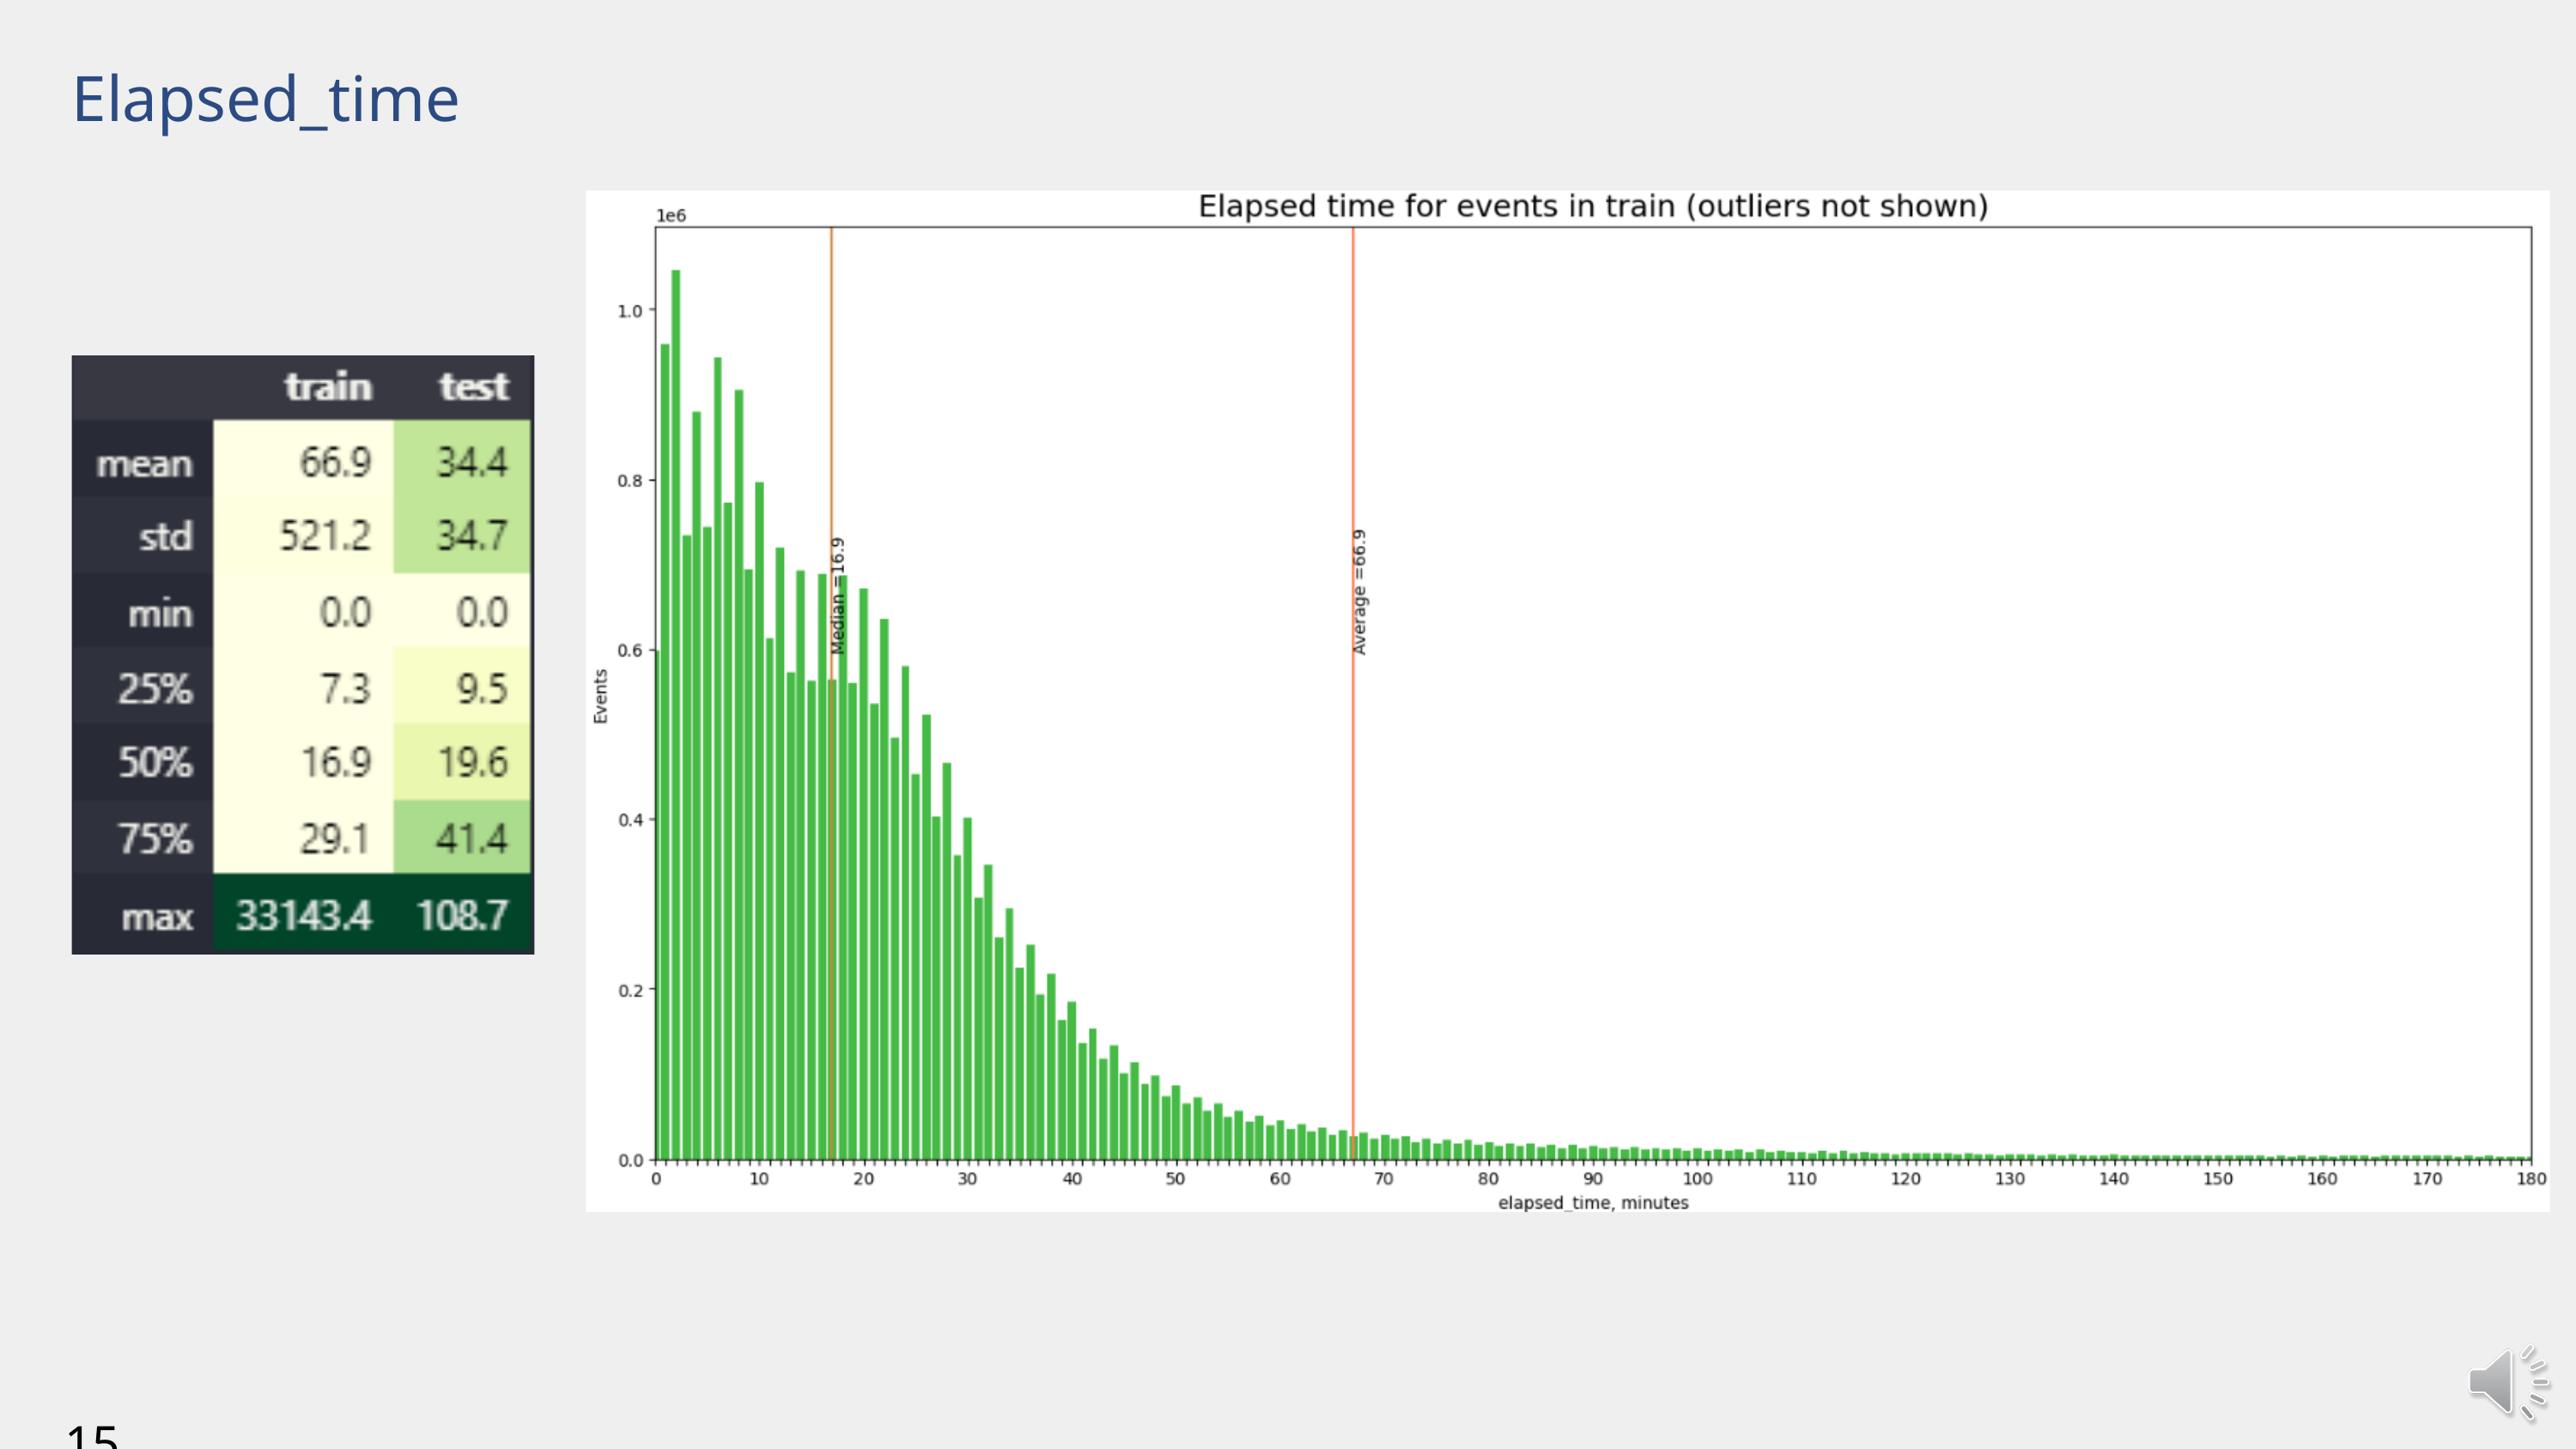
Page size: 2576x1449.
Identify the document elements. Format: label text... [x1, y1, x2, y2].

text_box [71, 355, 535, 955]
text_box [586, 191, 2550, 1212]
picture [2468, 1341, 2555, 1428]
text_box Elapsed_time [71, 34, 535, 134]
text_box 15. [0, 1389, 198, 1449]
